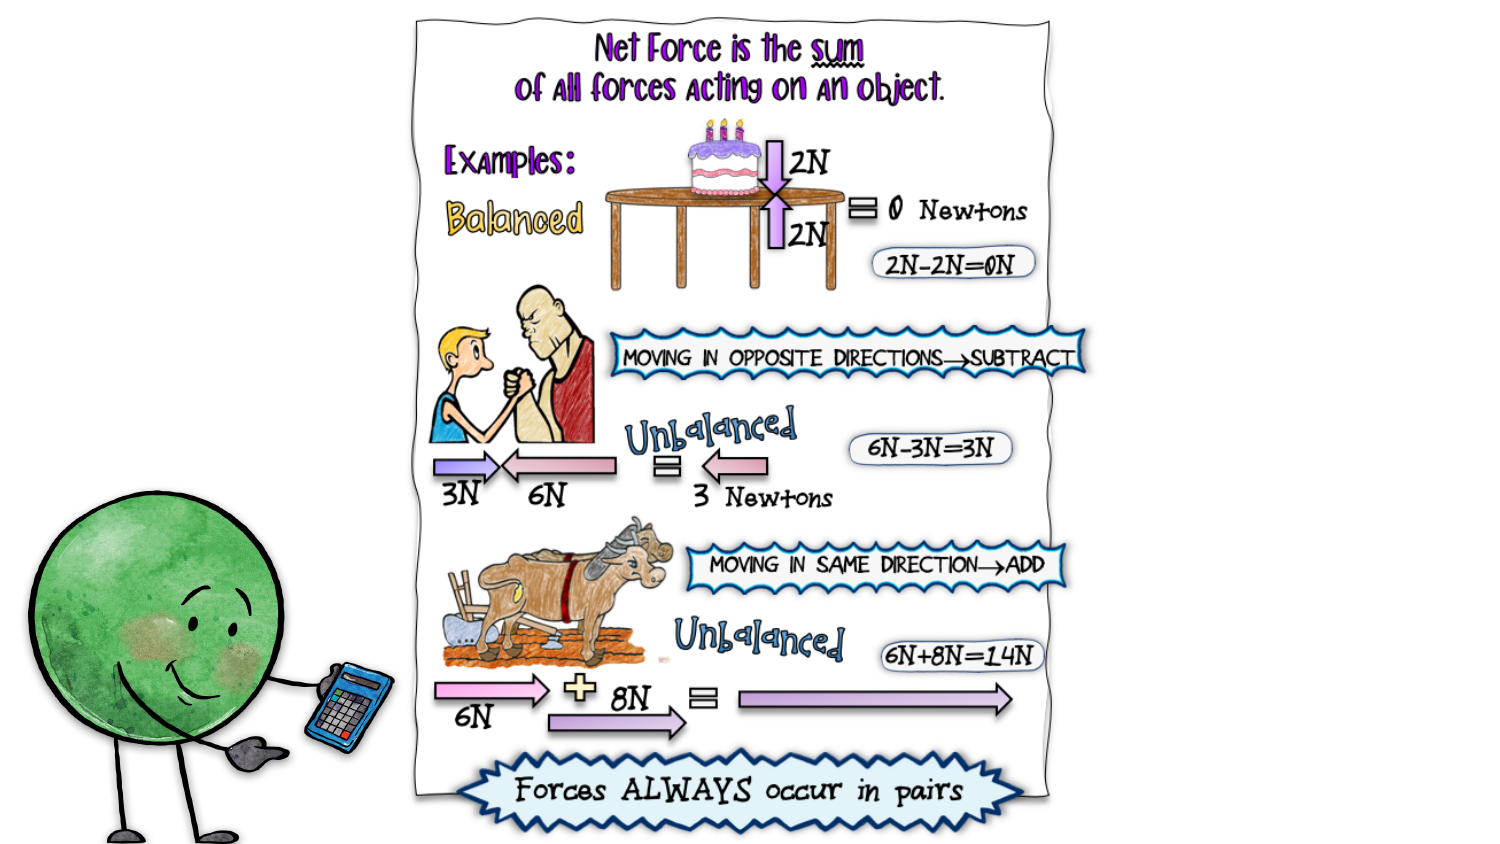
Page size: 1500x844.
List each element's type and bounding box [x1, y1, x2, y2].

picture [28, 0, 1107, 844]
